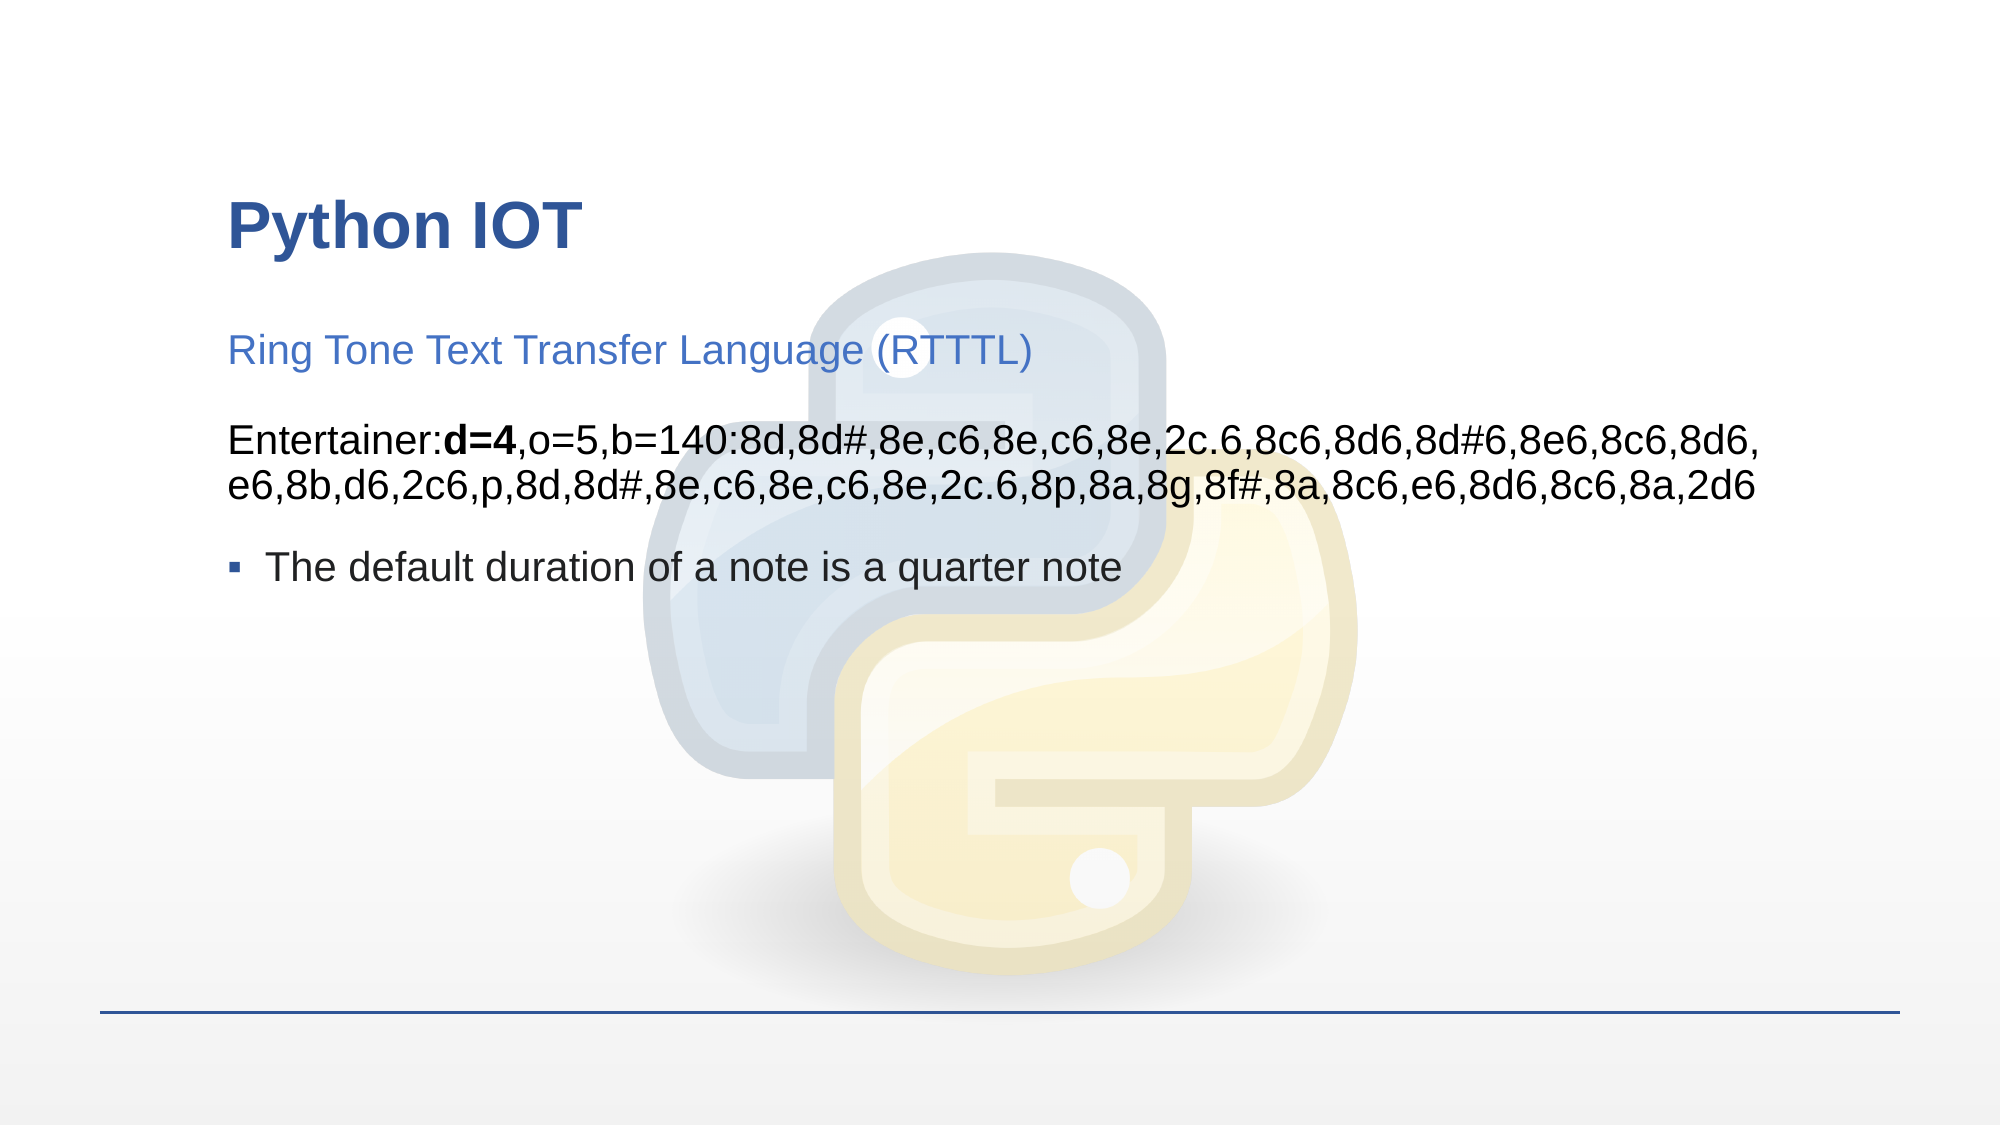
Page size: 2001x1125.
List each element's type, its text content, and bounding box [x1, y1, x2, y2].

list Ring Tone Text Transfer Language (RTTTL) [212, 298, 1788, 404]
list Entertainer:d=4,o=5,b=140:8d,8d#,8e,c6,8e,c6,8e,2c.6,8c6,8d6,8d#6,8e6,8c6,8d6,e6,8b,d6,2c6,p,8d,8d#,8e,c6,8e,c6,8e,2c.6,8p,8a,8g,8f#,8a,8c6,e6,8d6,8c6,8a,2d6 The default duration of a note is a quarter note [212, 410, 1788, 950]
title Python IOT [212, 82, 1788, 271]
